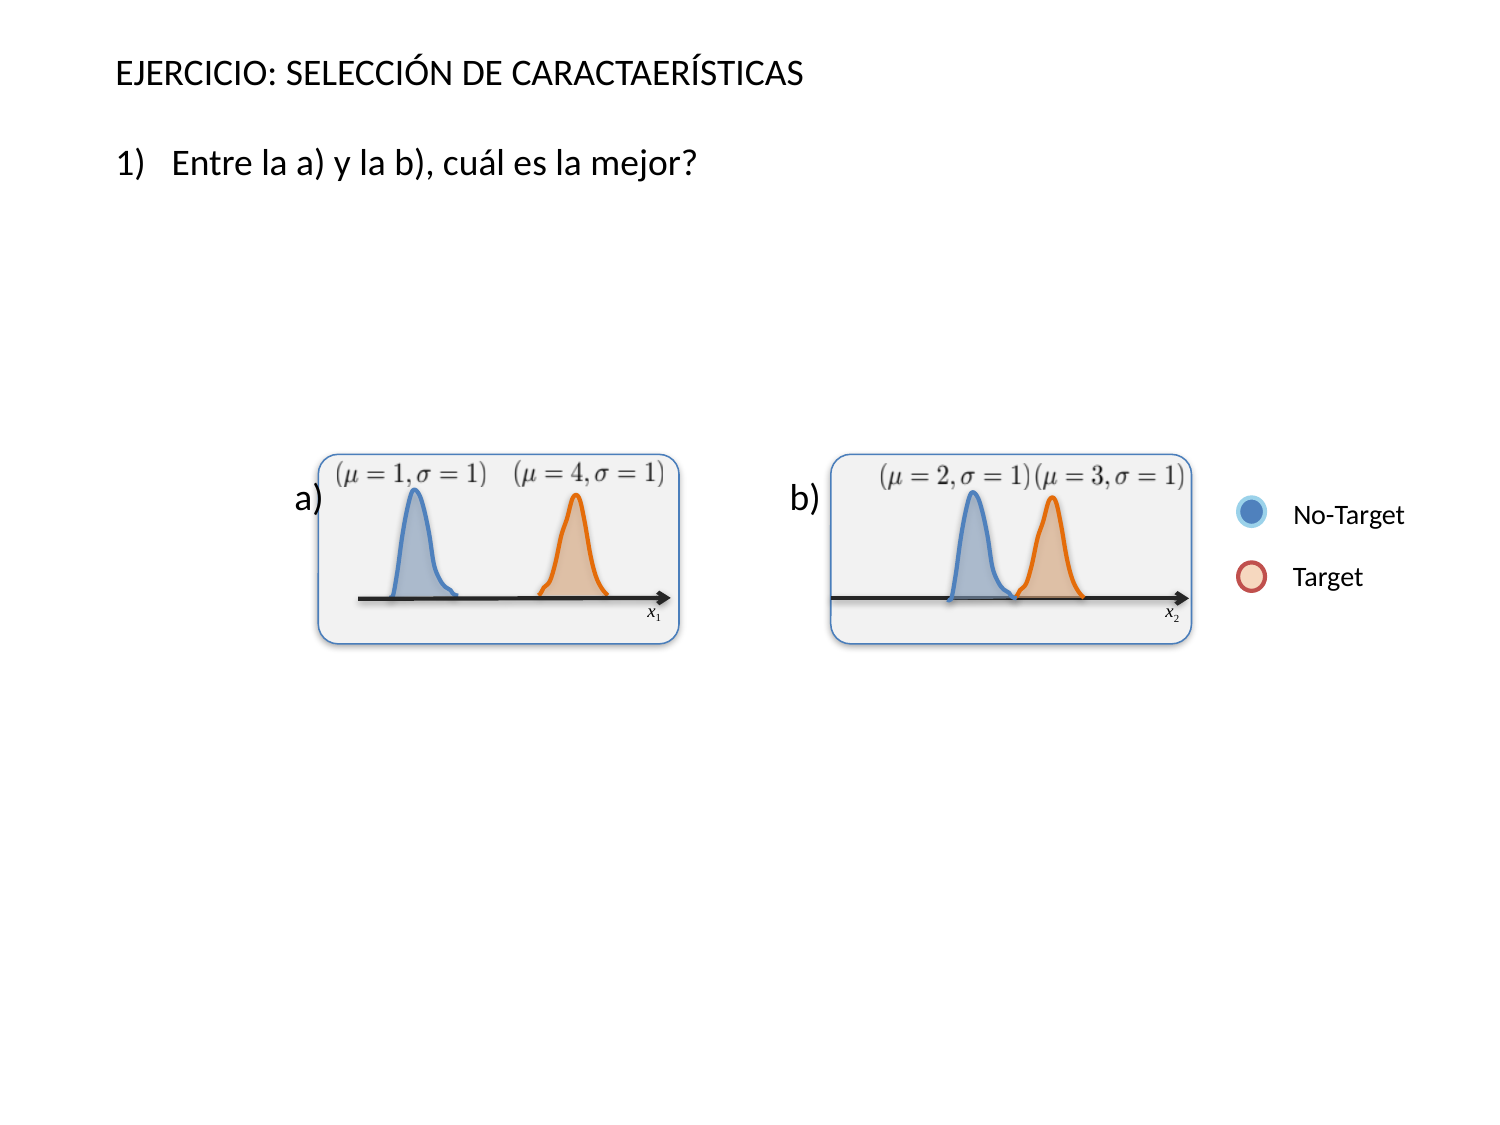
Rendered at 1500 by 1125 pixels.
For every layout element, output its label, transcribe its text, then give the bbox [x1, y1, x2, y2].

text_box [317, 526, 680, 645]
text_box [829, 453, 1193, 596]
text_box Target [1278, 550, 1379, 600]
text_box x2 [1150, 591, 1195, 632]
text_box a) b) [279, 465, 838, 526]
picture [880, 462, 1030, 490]
text_box [537, 526, 610, 594]
text_box No-Target [1278, 488, 1421, 538]
picture [1034, 462, 1184, 490]
text_box [1016, 499, 1086, 597]
text_box [1236, 495, 1268, 529]
picture [514, 459, 664, 487]
text_box x1 [632, 590, 677, 632]
text_box [829, 607, 1191, 645]
picture [336, 459, 486, 487]
text_box [319, 453, 678, 465]
text_box EJERCICIO: SELECCIÓN DE CARACTAERÍSTICAS Entre la a) y la b), cuál es la mejor? [100, 40, 820, 236]
text_box [391, 526, 459, 594]
text_box [949, 499, 1018, 597]
text_box [1236, 560, 1268, 593]
